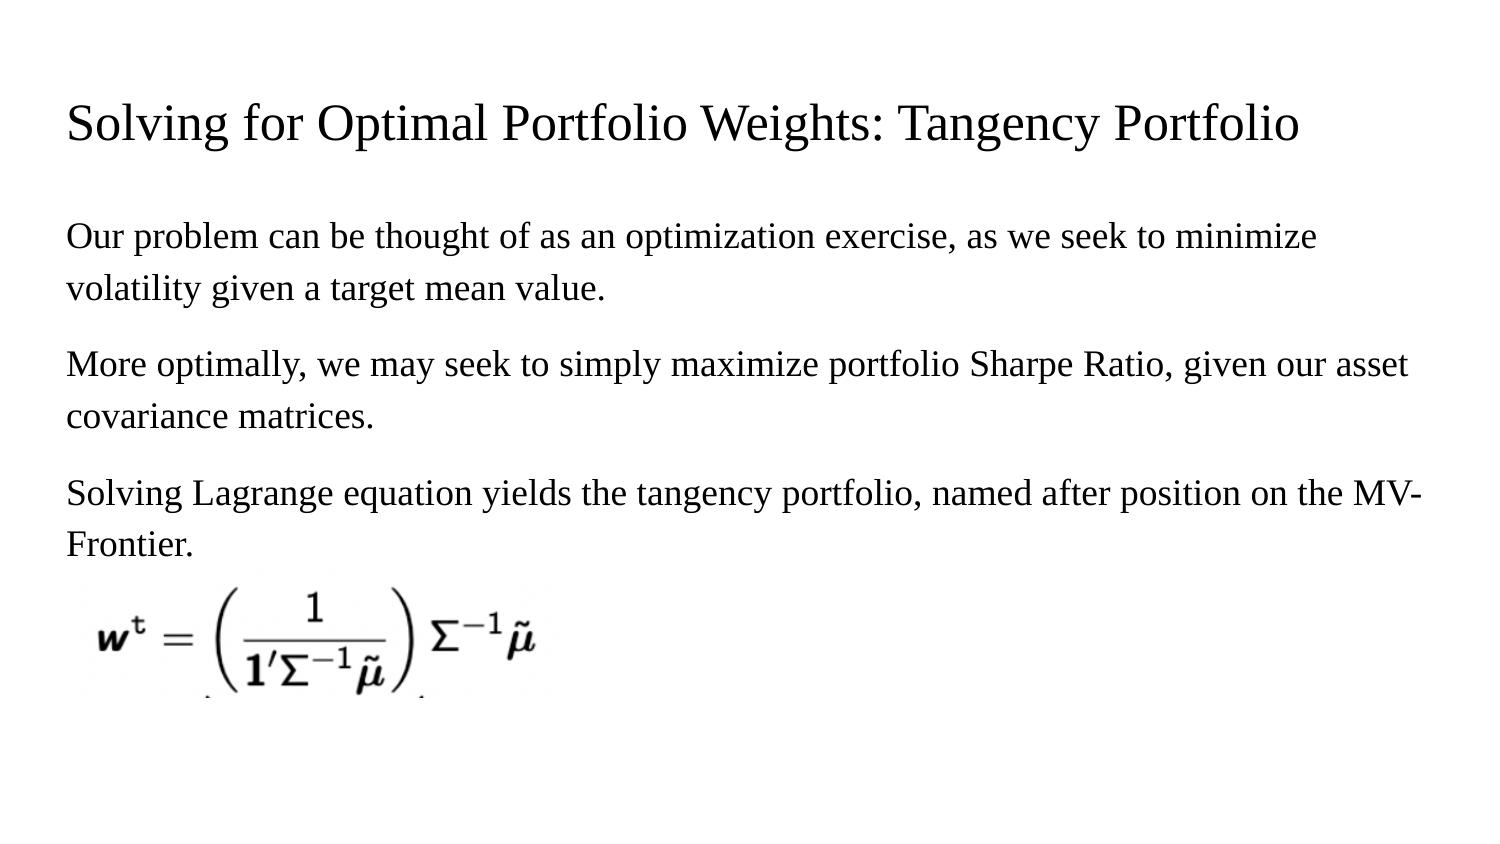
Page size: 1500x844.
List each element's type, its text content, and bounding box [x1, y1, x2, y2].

picture [57, 564, 565, 698]
list Our problem can be thought of as an optimization exercise, as we seek to minimize volatility given a target mean value. More optimally, we may seek to simply maximize portfolio Sharpe Ratio, given our asset covariance matrices. Solving Lagrange equation yields the tangency portfolio, named after position on the MV-Frontier. [51, 189, 1449, 750]
title Solving for Optimal Portfolio Weights: Tangency Portfolio [51, 72, 1449, 167]
